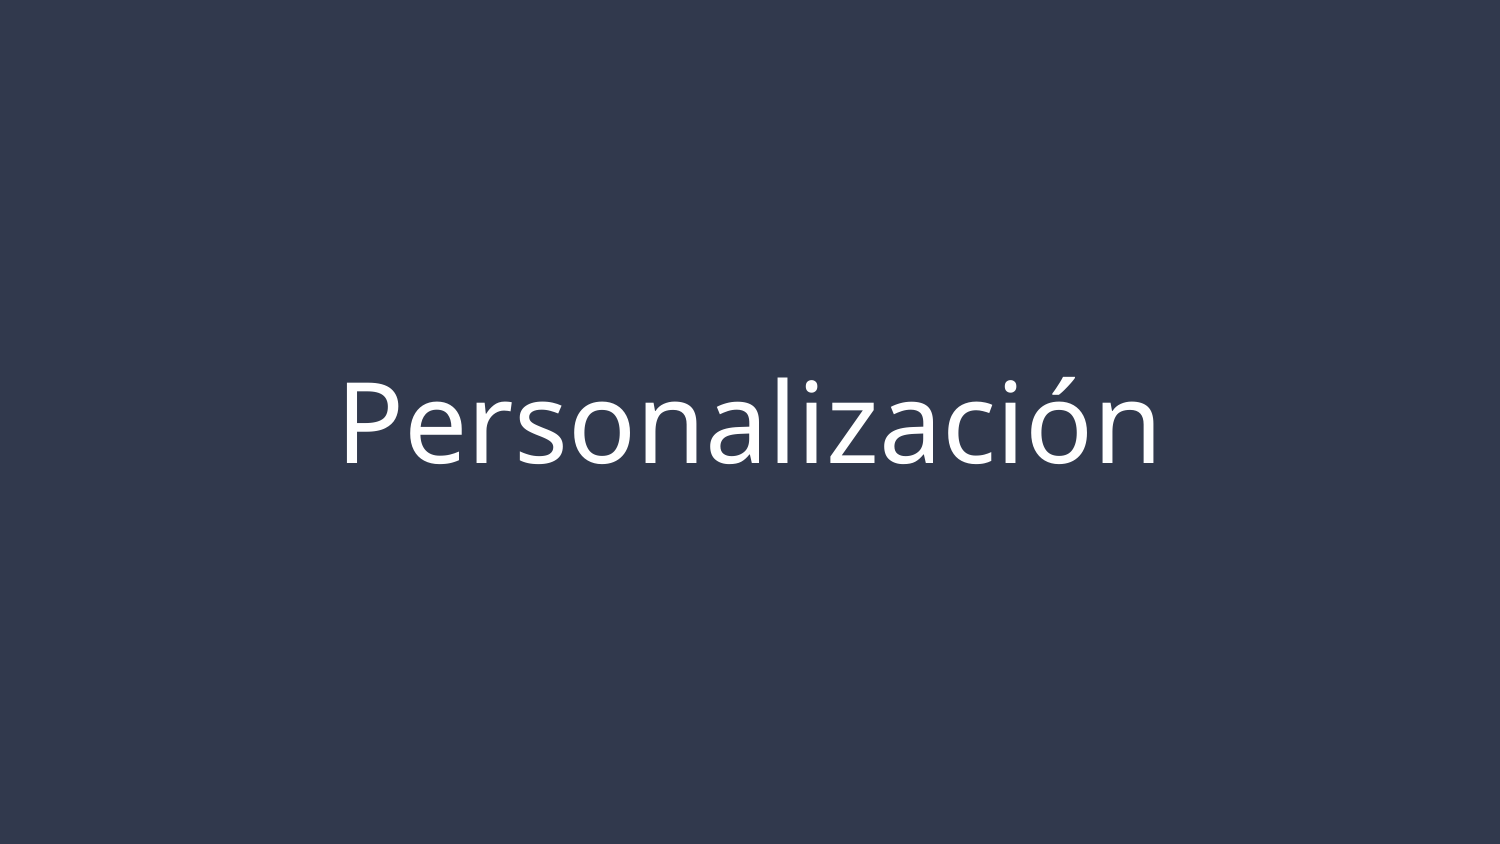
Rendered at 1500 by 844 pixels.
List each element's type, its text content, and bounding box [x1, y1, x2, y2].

title Personalización [69, 342, 1431, 501]
